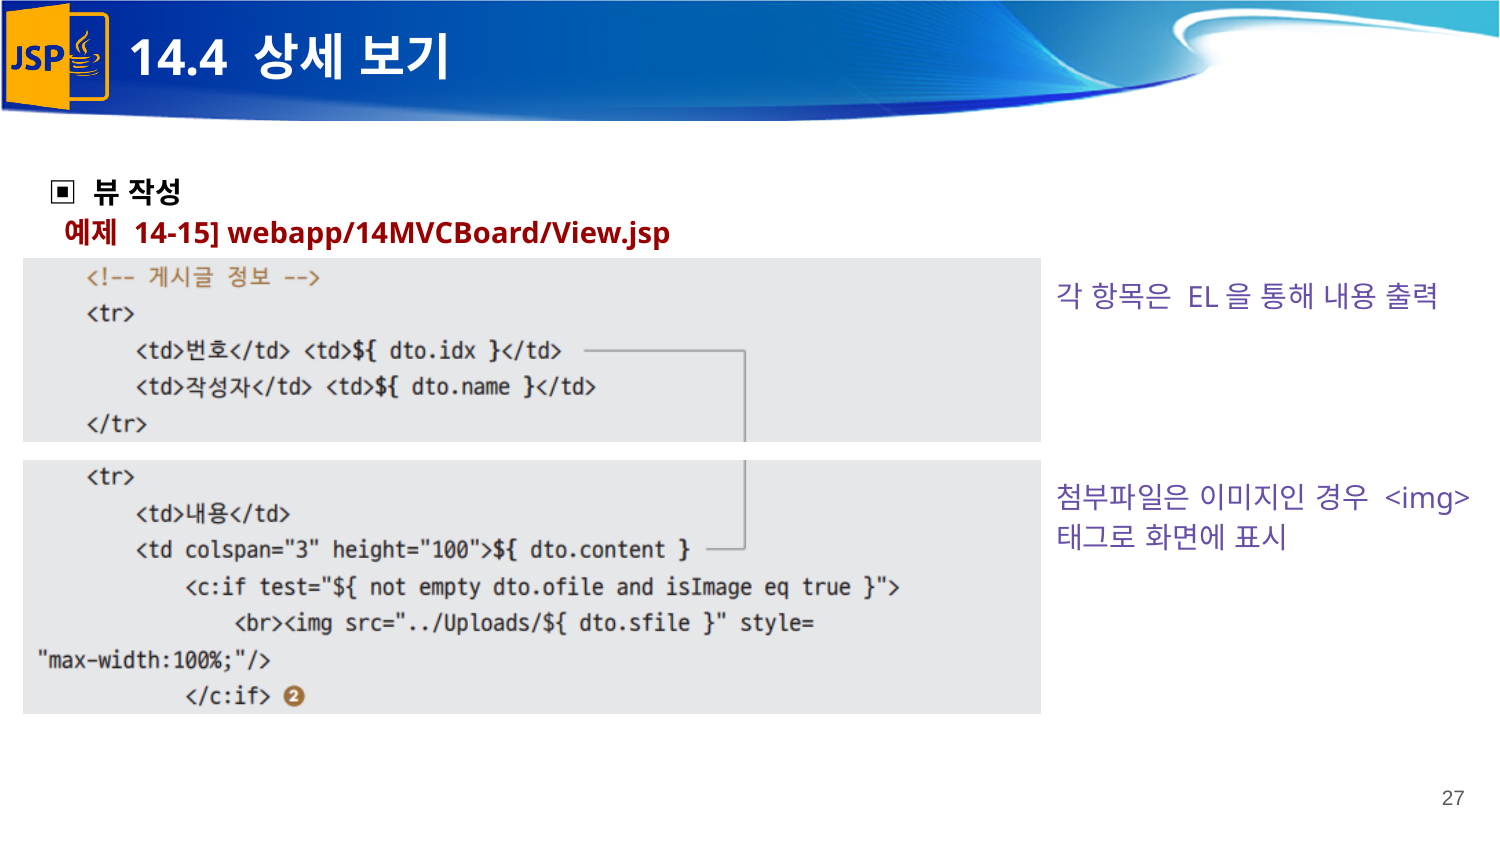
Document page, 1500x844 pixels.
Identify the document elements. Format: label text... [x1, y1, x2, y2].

text_box 예제 14-15] webapp/14MVCBoard/View.jsp [49, 193, 1077, 258]
title 14.4 상세 보기 [113, 10, 1500, 105]
picture [0, 0, 1500, 121]
text_box ▣ 뷰 작성 [33, 142, 1432, 258]
picture [23, 459, 1042, 714]
text_box 각 항목은 EL을 통해 내용 출력 첨부파일은 이미지인 경우 <img> 태그로 화면에 표시 [1040, 258, 1500, 519]
picture [23, 257, 1042, 442]
slide_number ‹#› [1389, 764, 1480, 830]
